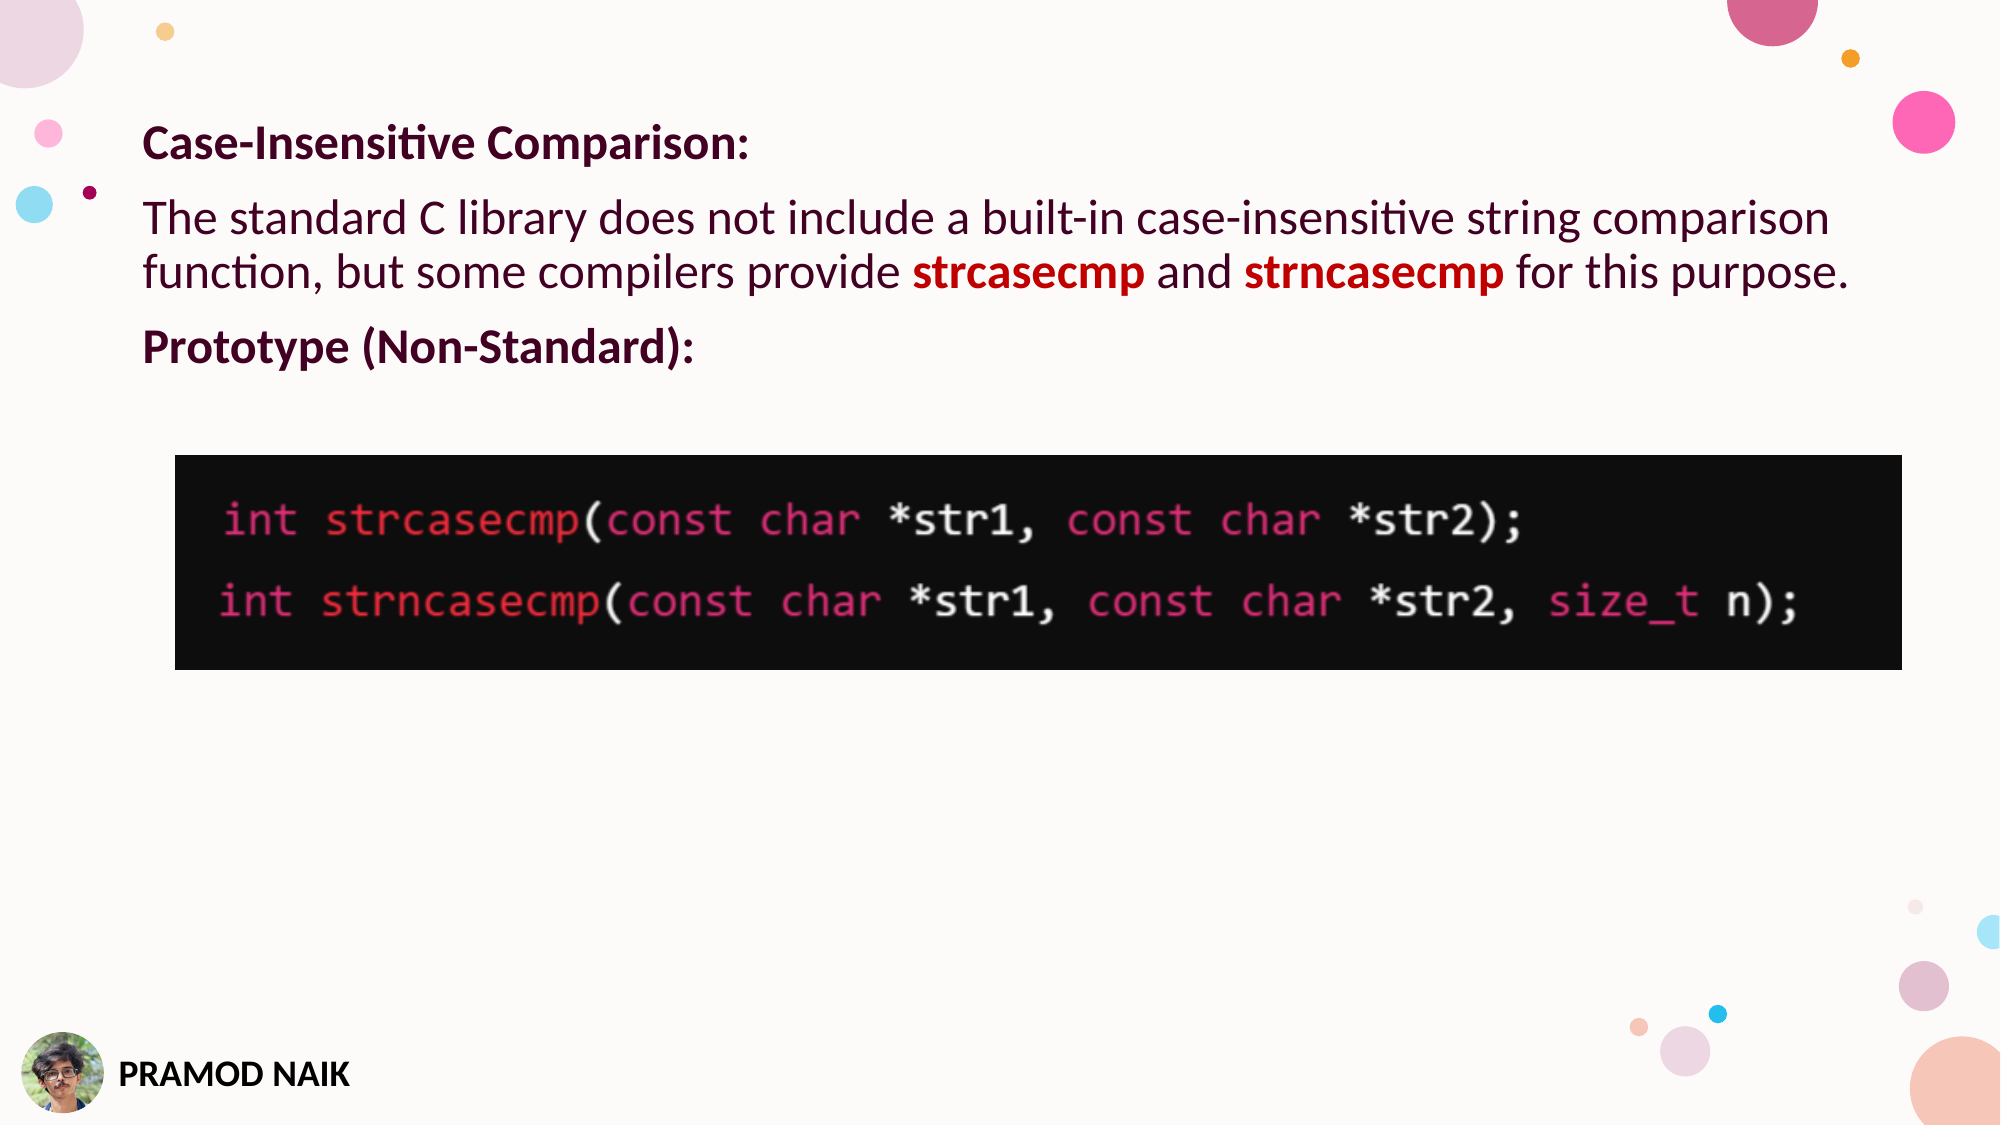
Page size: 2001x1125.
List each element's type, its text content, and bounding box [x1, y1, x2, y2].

list Case-Insensitive Comparison: The standard C library does not include a built-in case-insensitive string comparison function, but some compilers provide strcasecmp and strncasecmp for this purpose. Prototype (Non-Standard): [127, 108, 1877, 1014]
picture [175, 455, 1902, 670]
picture [21, 1031, 104, 1114]
